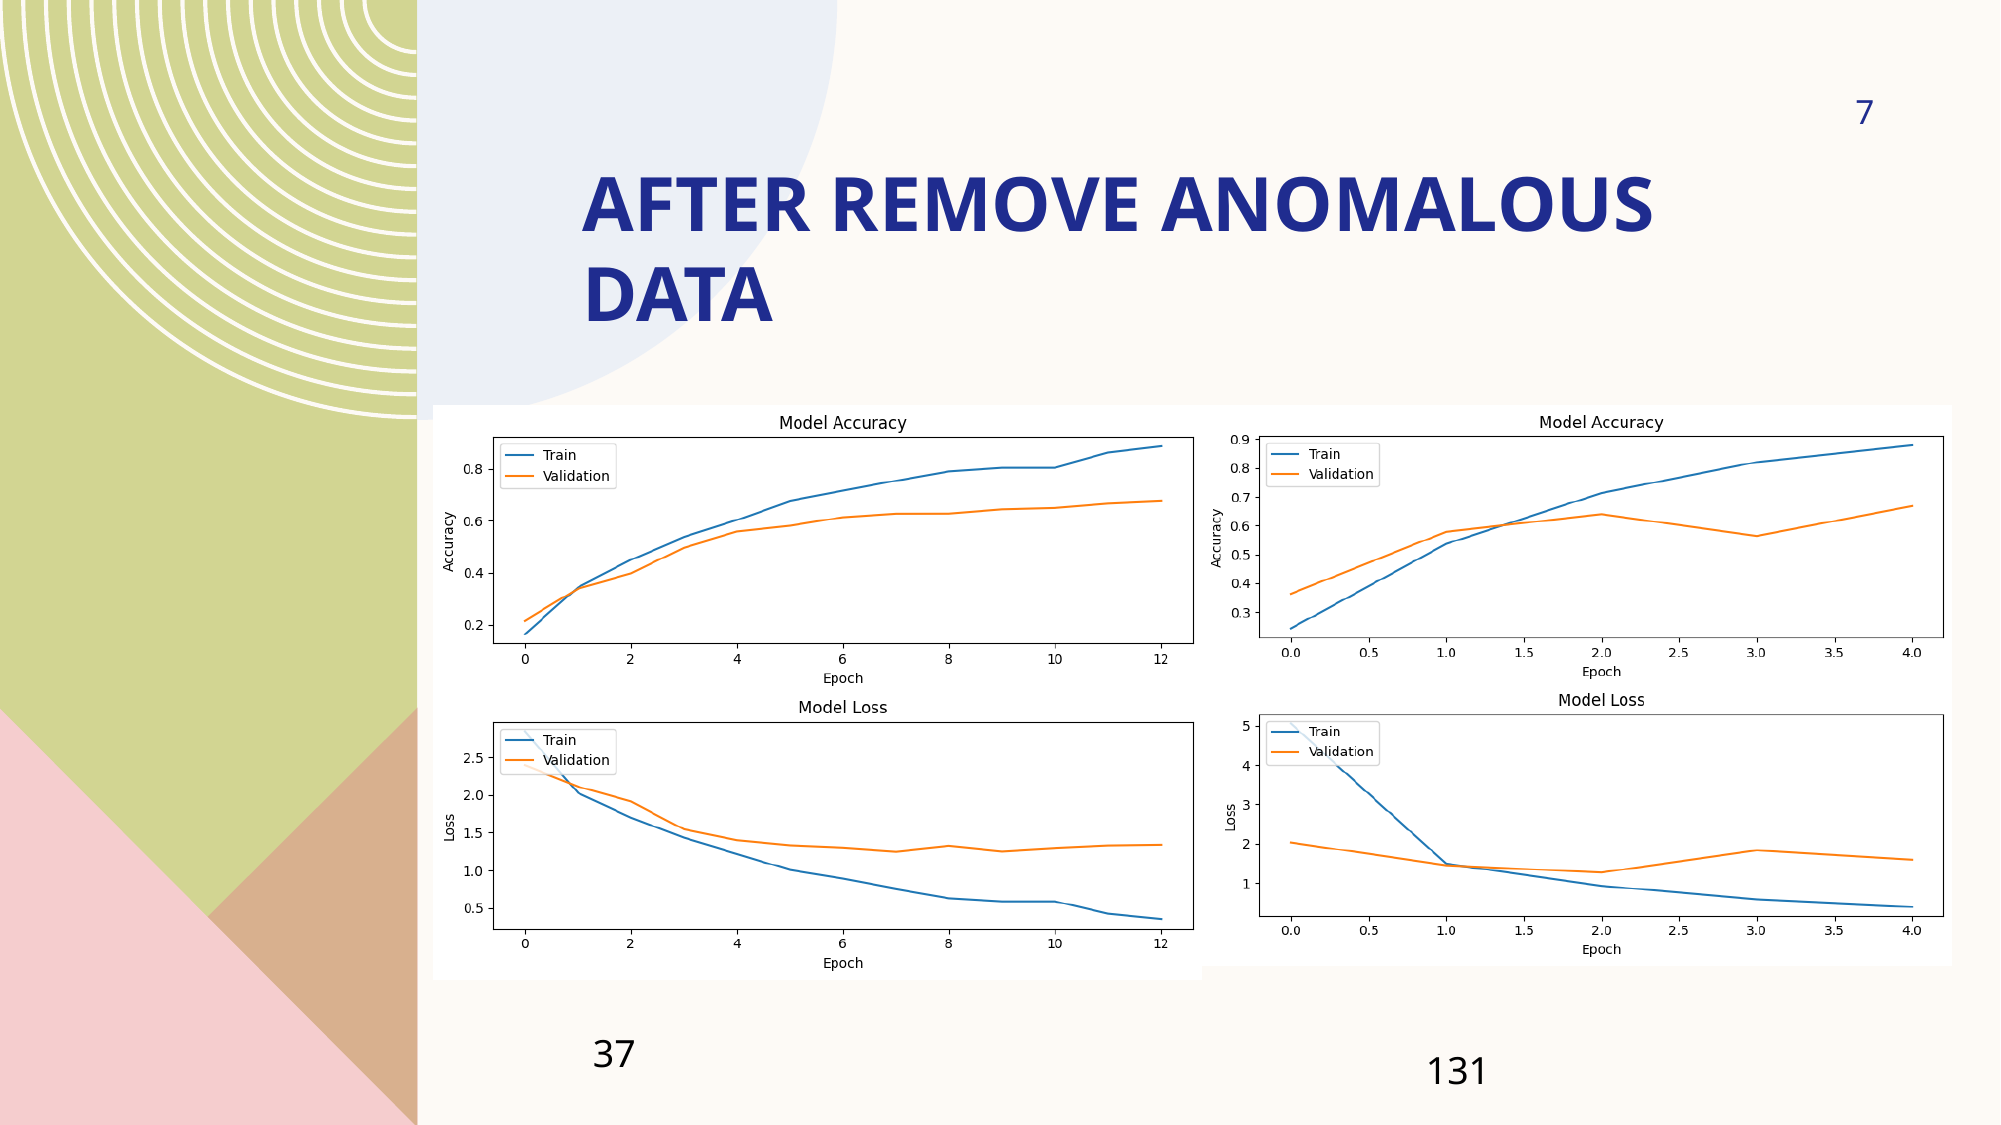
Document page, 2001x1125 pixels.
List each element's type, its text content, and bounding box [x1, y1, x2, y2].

picture [1201, 405, 1952, 966]
title After remove anomalous data [567, 173, 1875, 337]
slide_number 7 [1699, 75, 1875, 153]
text_box 131 [1411, 1039, 1799, 1100]
text_box 37 [578, 1022, 1053, 1082]
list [433, 405, 1202, 980]
